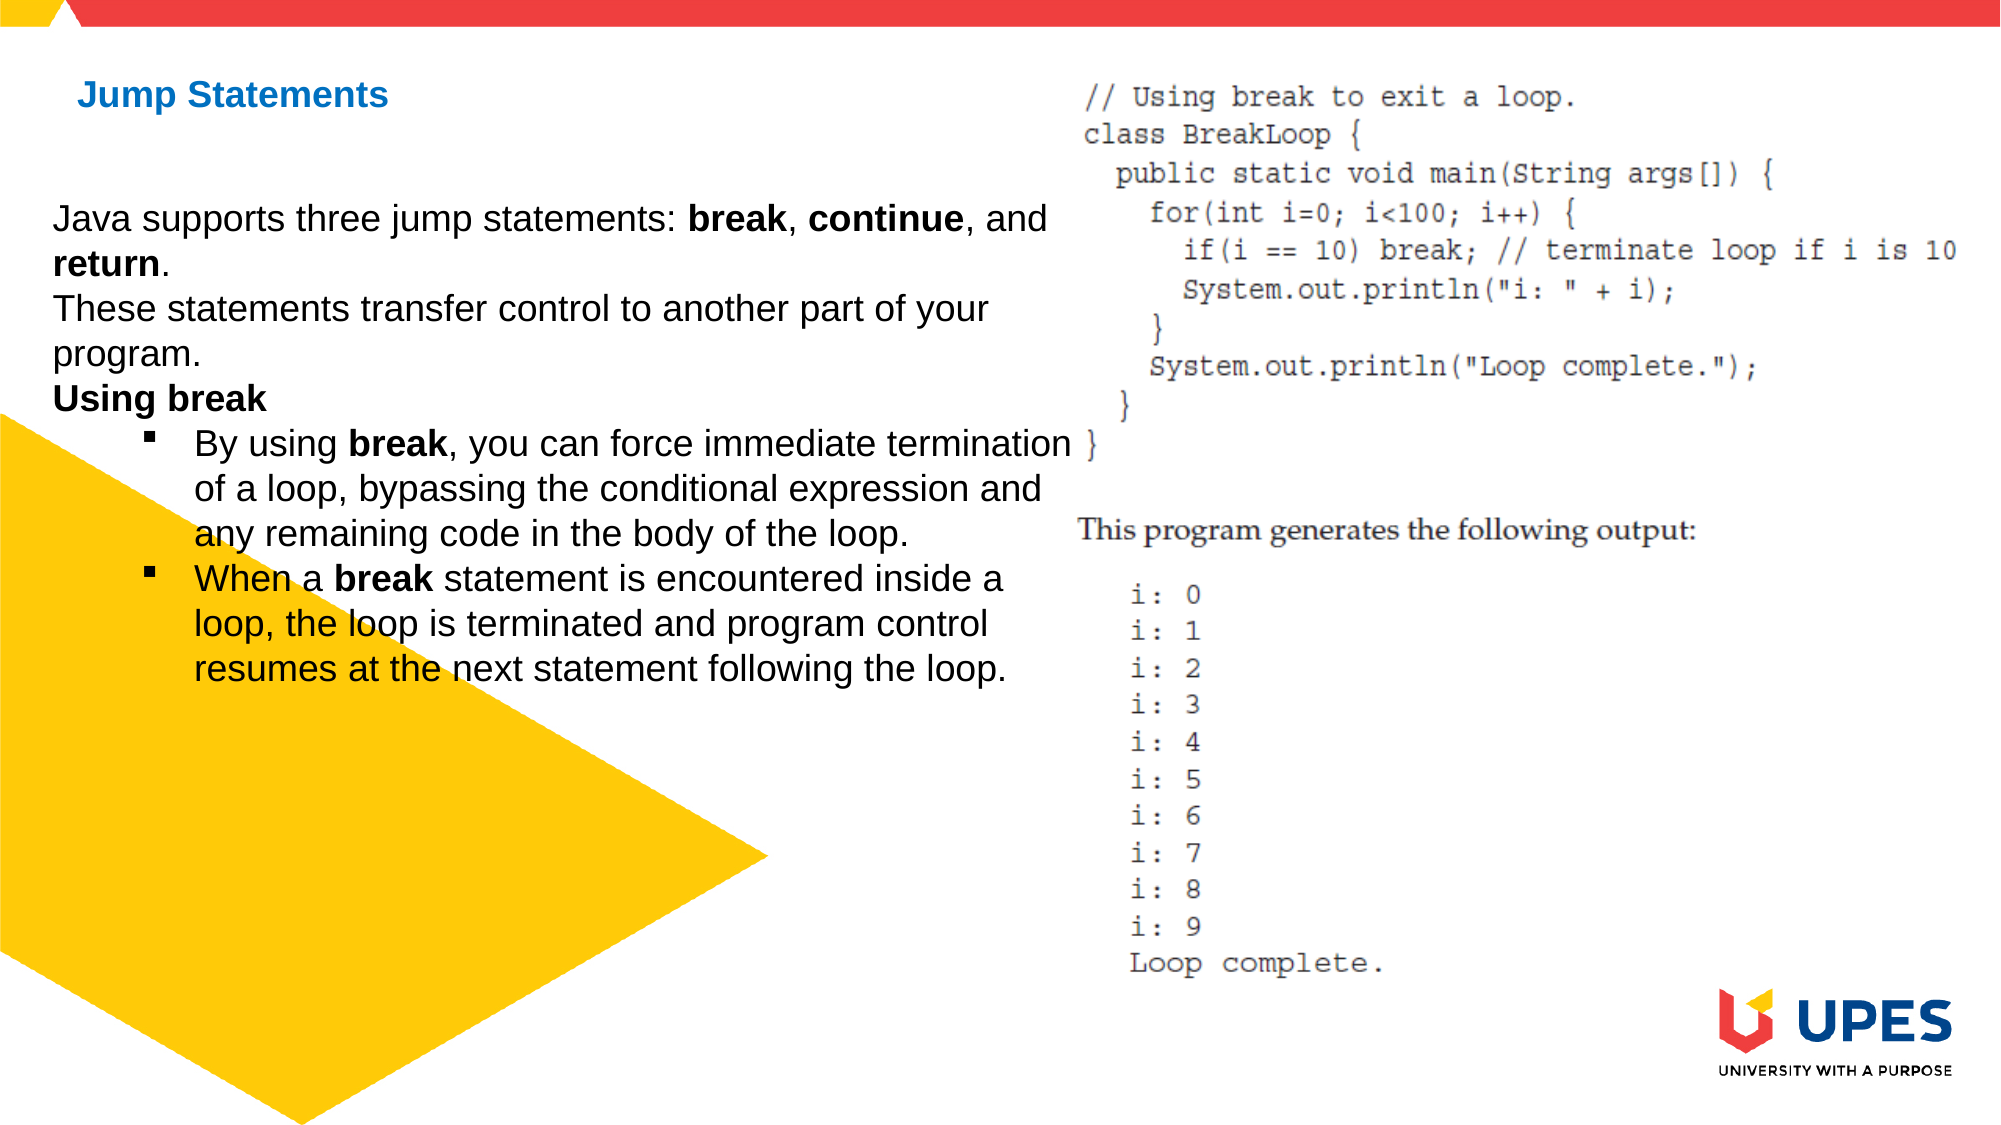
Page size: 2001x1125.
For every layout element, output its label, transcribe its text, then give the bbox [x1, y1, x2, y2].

title Jump Statements [77, 30, 1803, 155]
picture [0, 0, 2001, 1125]
list Java supports three jump statements: break, continue, and return. These statements transfer control to another part of your program. Using break By using break, you can force immediate termination of a loop, bypassing the conditional expression and any remaining code in the body of the loop. When a break statement is encountered inside a loop, the loop is terminated and program control resumes at the next statement following the loop. [52, 194, 1077, 1035]
